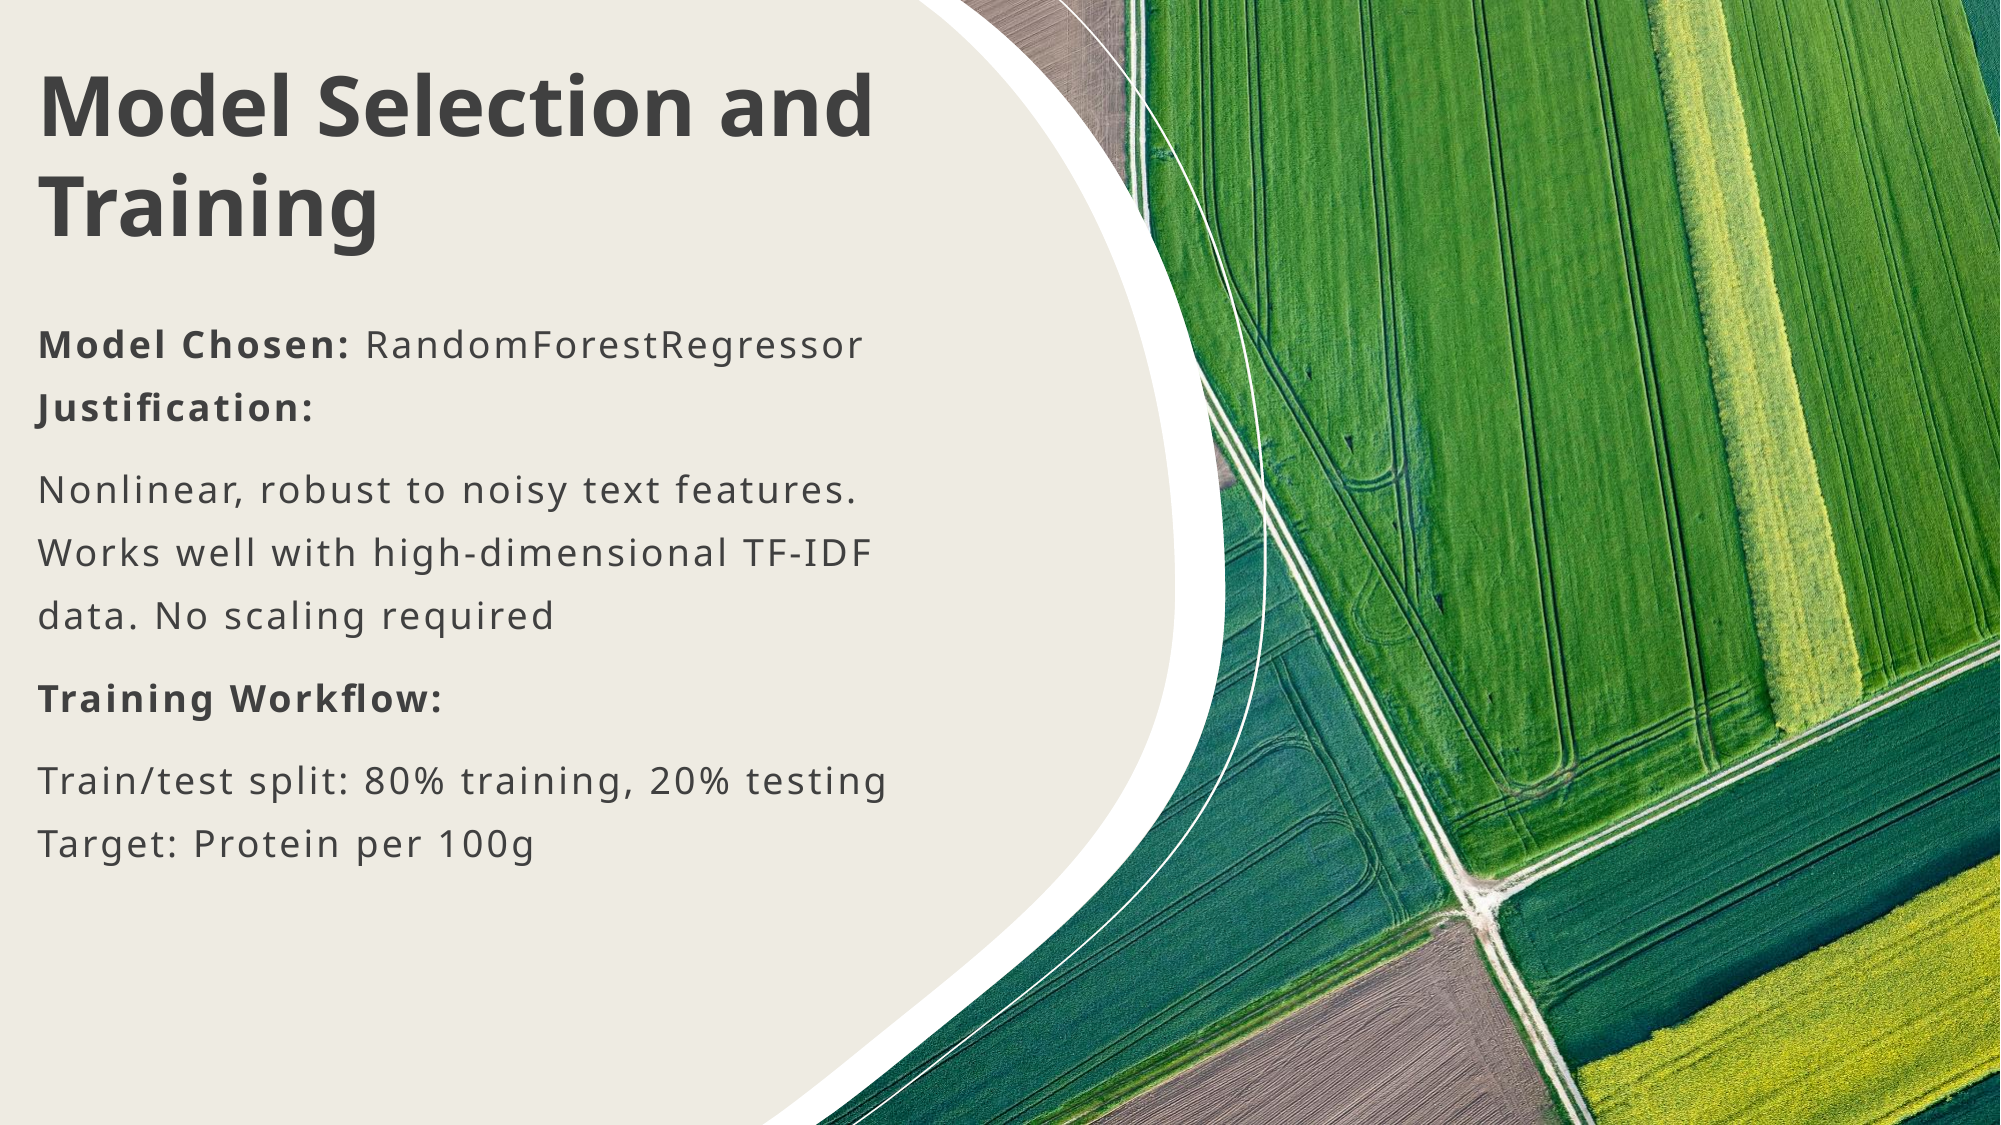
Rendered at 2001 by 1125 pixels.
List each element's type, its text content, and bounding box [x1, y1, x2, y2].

picture [815, 0, 2000, 1125]
subtitle Model Chosen: RandomForestRegressor Justification: Nonlinear, robust to noisy text features. Works well with high-dimensional TF-IDF data. No scaling required Training Workflow: Train/test split: 80% training, 20% testing Target: Protein per 100g [19, 285, 815, 983]
title Model Selection and Training [19, 16, 815, 269]
